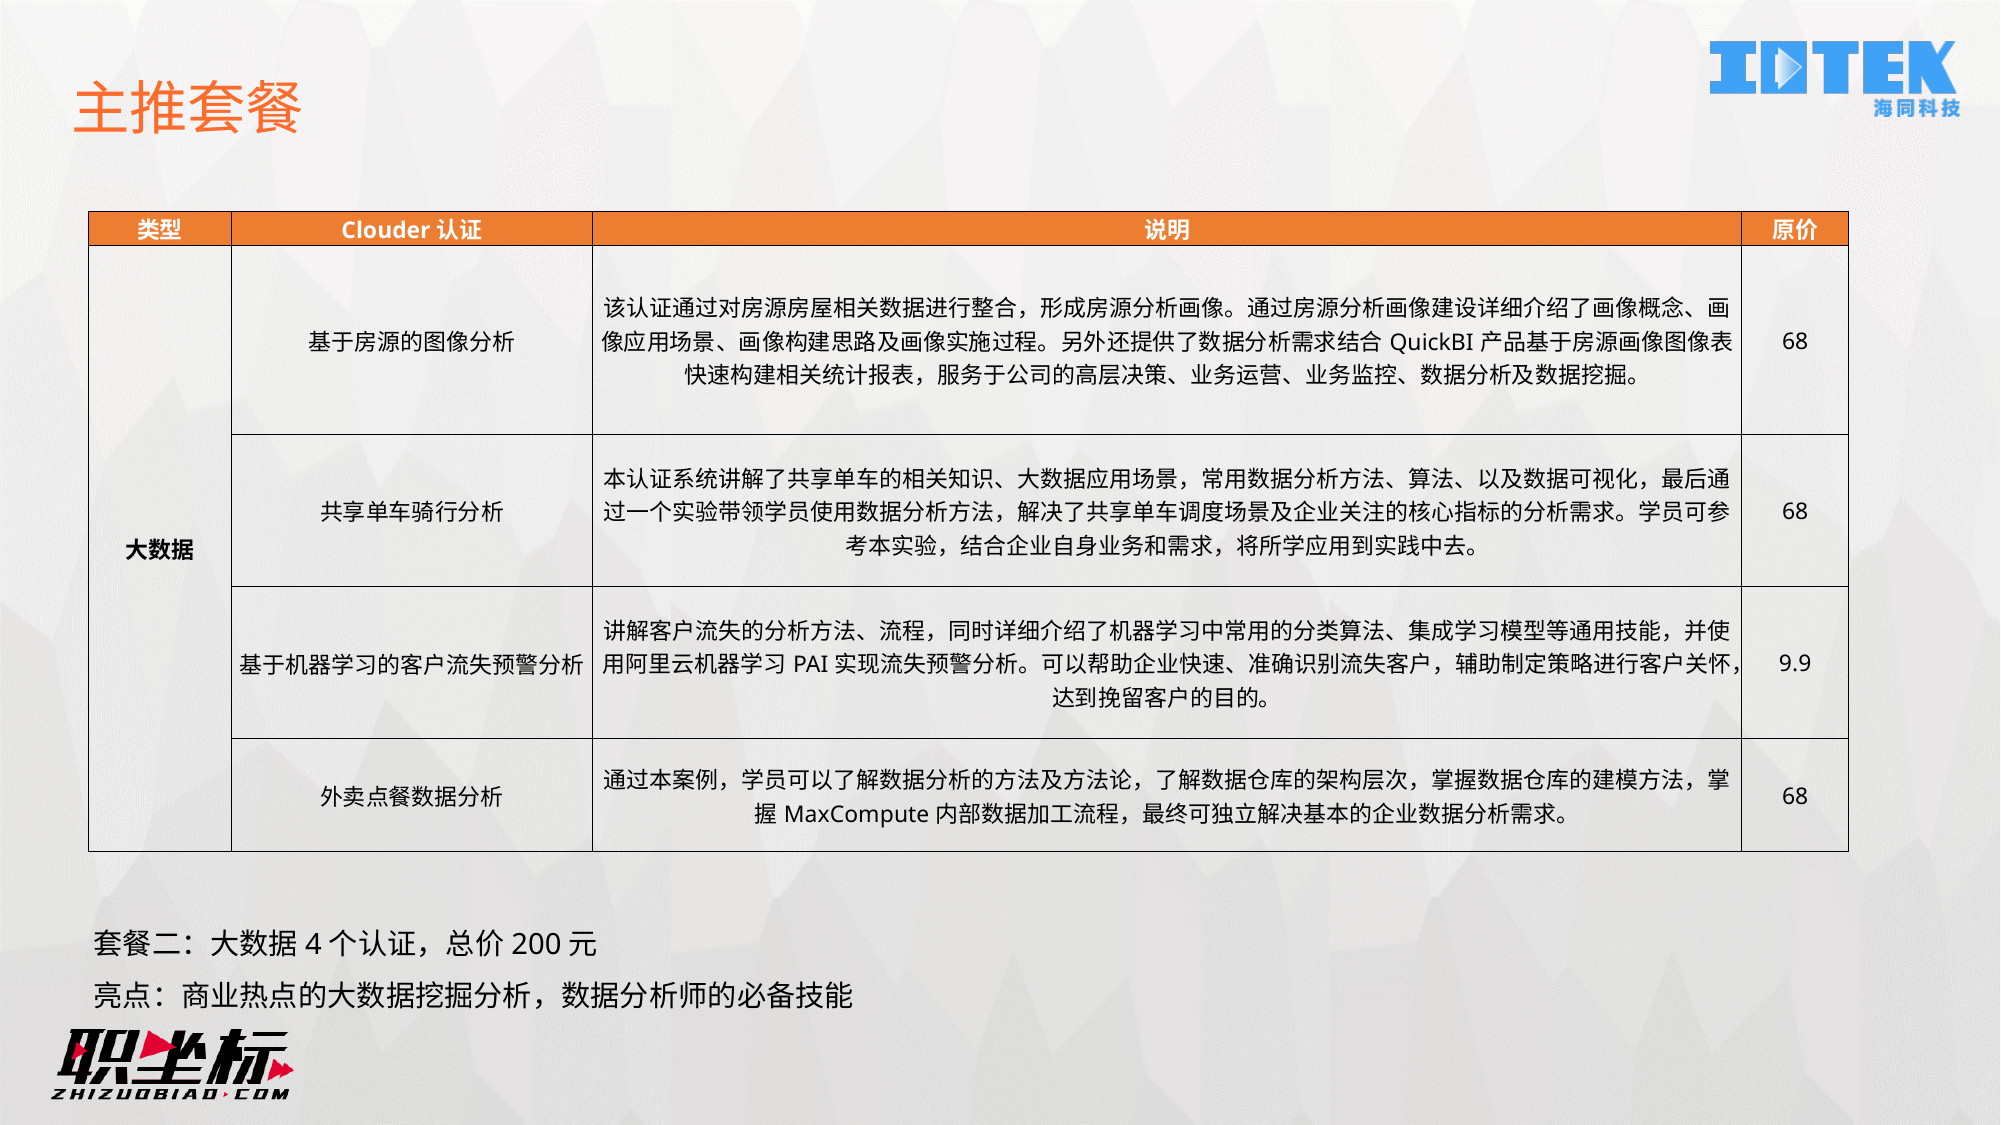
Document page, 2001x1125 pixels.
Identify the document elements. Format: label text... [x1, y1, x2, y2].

table_cell 68 [1742, 246, 1848, 434]
text_box 套餐二：大数据4个认证，总价200元 亮点：商业热点的大数据挖掘分析，数据分析师的必备技能 [78, 865, 1898, 1020]
table_cell 通过本案例，学员可以了解数据分析的方法及方法论，了解数据仓库的架构层次，掌握数据仓库的建模方法，掌握MaxCompute内部数据加工流程，最终可独立解决基本的企业数据分析需求。 [593, 739, 1741, 851]
table_cell 本认证系统讲解了共享单车的相关知识、大数据应用场景，常用数据分析方法、算法、以及数据可视化，最后通过一个实验带领学员使用数据分析方法，解决了共享单车调度场景及企业关注的核心指标的分析需求。学员可参考本实验，结合企业自身业务和需求，将所学应用到实践中去。 [593, 435, 1741, 586]
table_header 类型 [89, 212, 231, 245]
text_box 主推套餐 [56, 64, 821, 149]
table_cell 68 [1742, 739, 1848, 851]
table_cell 基于房源的图像分析 [232, 246, 592, 434]
table_header Clouder认证 [232, 212, 592, 245]
table_header 说明 [593, 212, 1741, 245]
table_cell 外卖点餐数据分析 [232, 739, 592, 851]
table_cell 基于机器学习的客户流失预警分析 [232, 587, 592, 738]
table_cell 9.9 [1742, 587, 1848, 738]
picture [0, 0, 2001, 1125]
table_cell 68 [1742, 435, 1848, 586]
table_cell 该认证通过对房源房屋相关数据进行整合，形成房源分析画像。通过房源分析画像建设详细介绍了画像概念、画像应用场景、画像构建思路及画像实施过程。另外还提供了数据分析需求结合QuickBI产品基于房源画像图像表快速构建相关统计报表，服务于公司的高层决策、业务运营、业务监控、数据分析及数据挖掘。 [593, 246, 1741, 434]
table_header 原价 [1742, 212, 1848, 245]
table_cell 大数据 [89, 246, 231, 851]
table_cell 共享单车骑行分析 [232, 435, 592, 586]
table_cell 讲解客户流失的分析方法、流程，同时详细介绍了机器学习中常用的分类算法、集成学习模型等通用技能，并使用阿里云机器学习PAI实现流失预警分析。可以帮助企业快速、准确识别流失客户，辅助制定策略进行客户关怀，达到挽留客户的目的。 [593, 587, 1741, 738]
